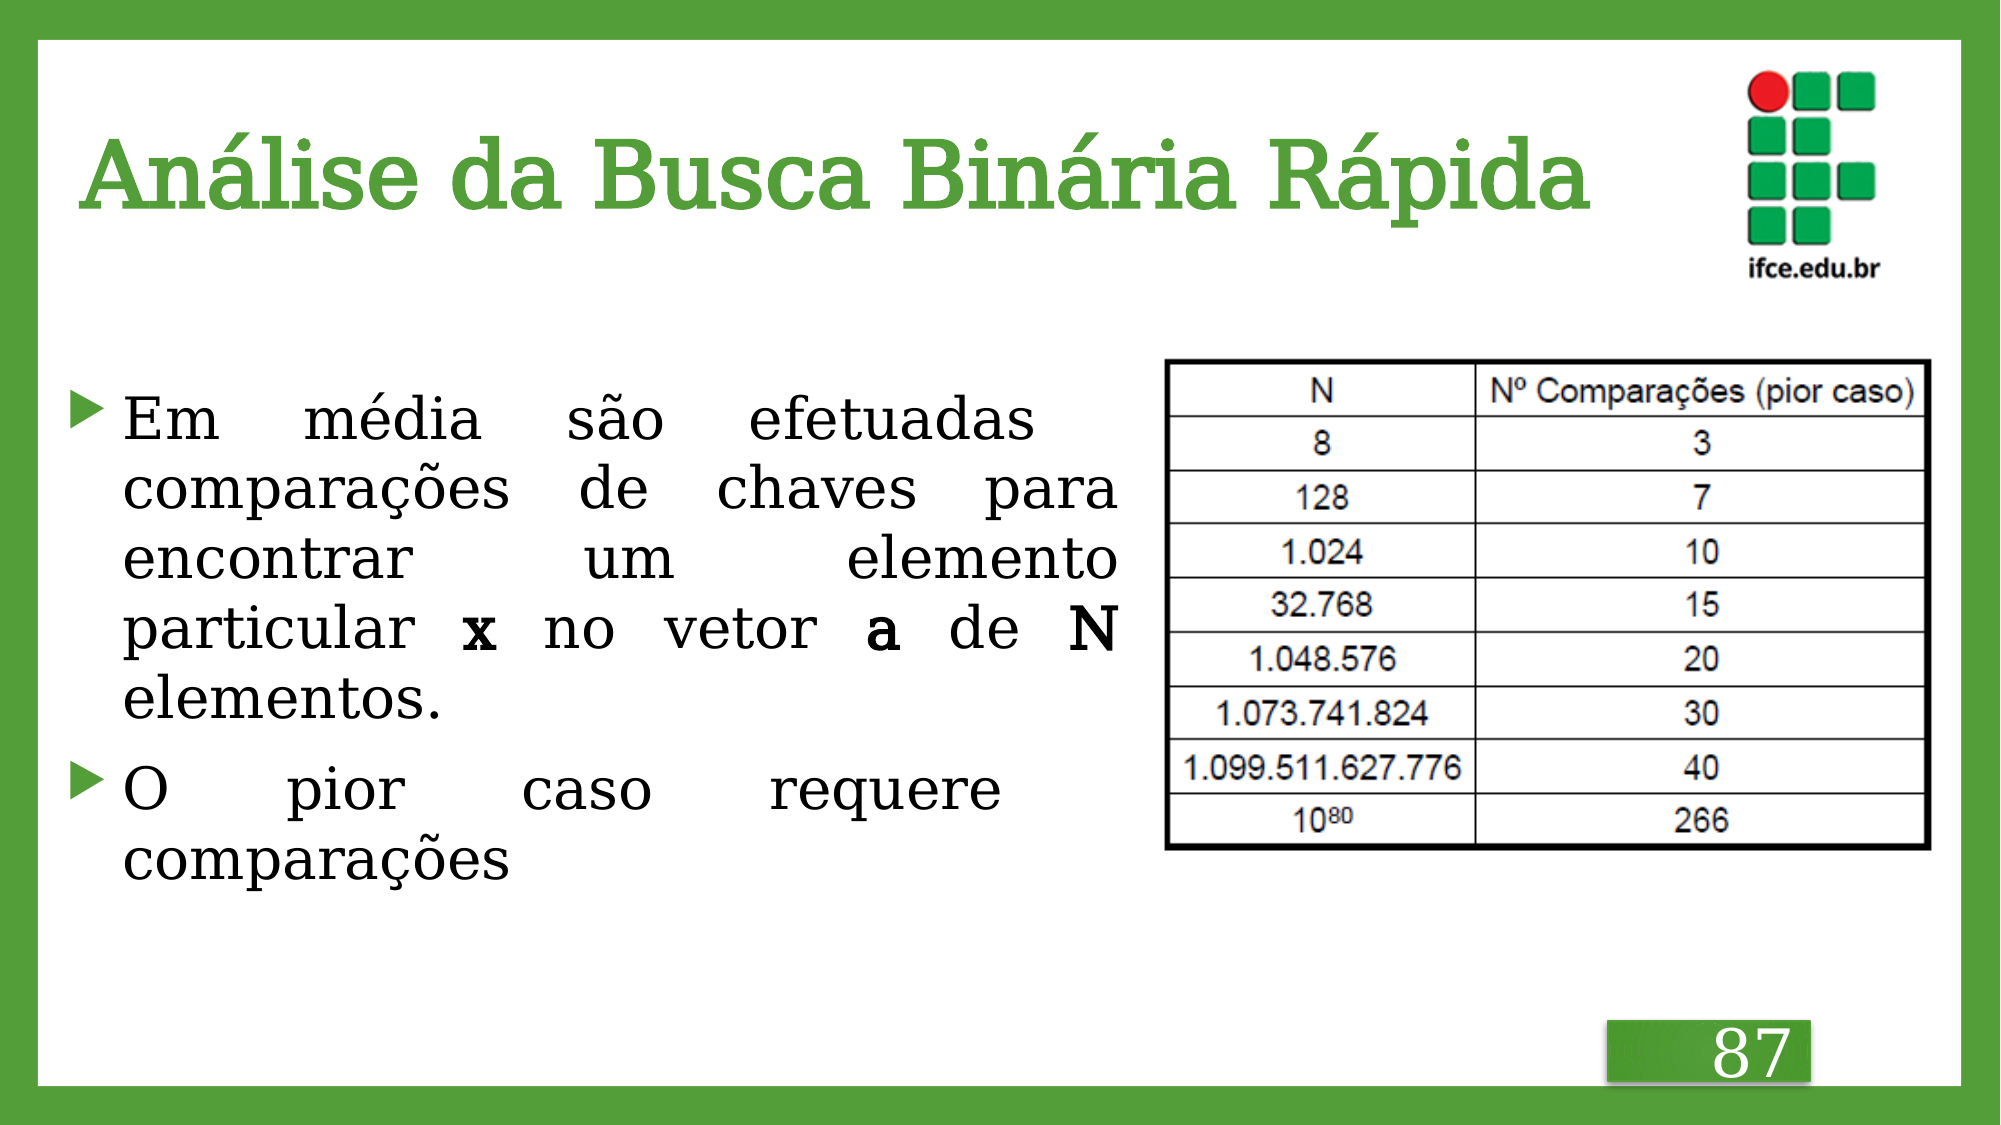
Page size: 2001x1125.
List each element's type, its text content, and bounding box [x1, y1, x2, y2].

slide_number 87 [1607, 1020, 1811, 1082]
picture [1155, 354, 1939, 861]
title Análise da Busca Binária Rápida [65, 66, 1656, 289]
picture [1661, 45, 1957, 296]
